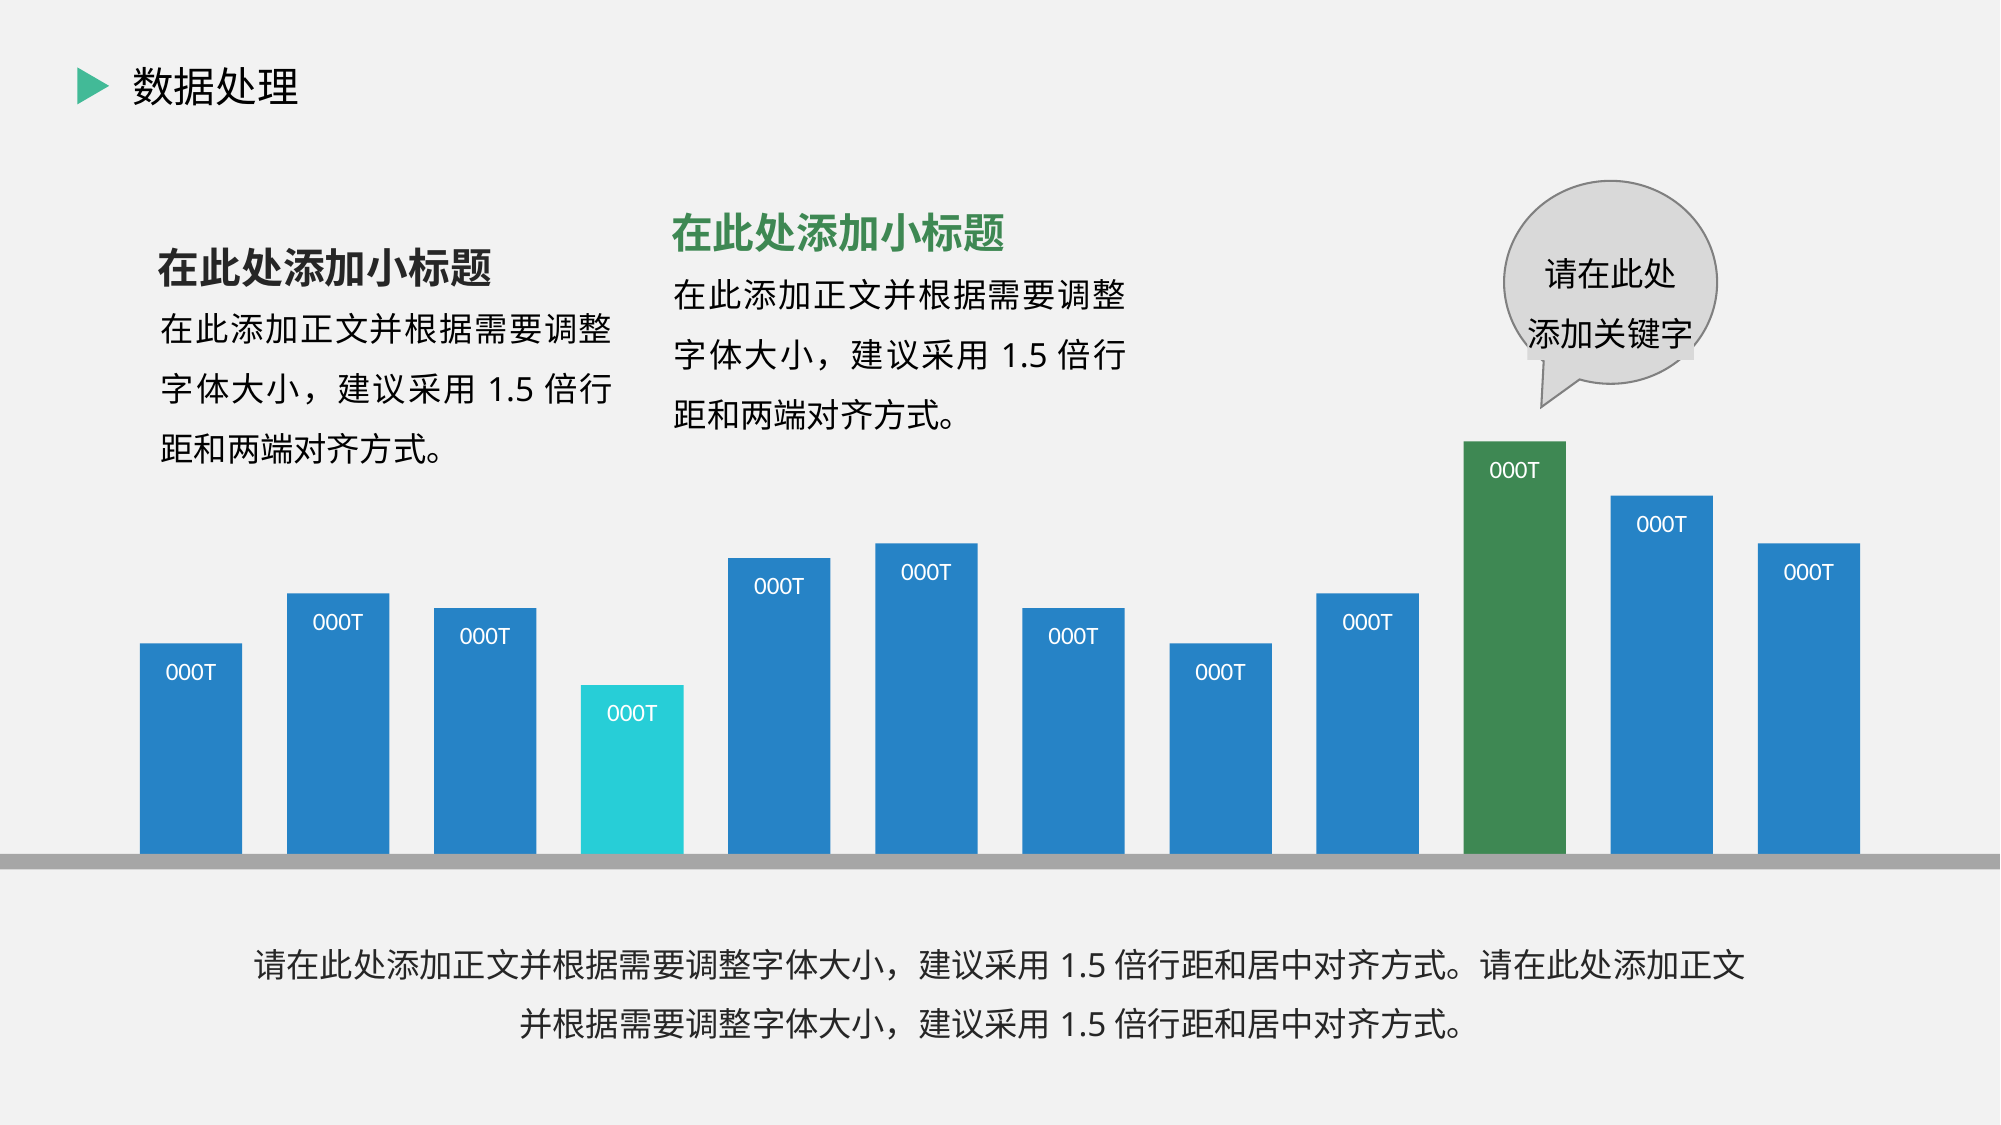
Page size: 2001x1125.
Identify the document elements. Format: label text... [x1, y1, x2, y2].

text_box 000T [580, 684, 685, 853]
text_box 000T [1168, 642, 1273, 853]
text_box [656, 199, 1127, 437]
text_box 000T [874, 542, 979, 853]
text_box 请在此处添加正文并根据需要调整字体大小，建议采用1.5倍行距和居中对齐方式。请在此处添加正文并根据需要调整字体大小，建议采用1.5倍行距和居中对齐方式。 [247, 916, 1753, 1051]
text_box 000T [1021, 607, 1126, 853]
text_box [77, 53, 315, 119]
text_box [143, 234, 613, 471]
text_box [1504, 180, 1718, 384]
text_box 000T [139, 642, 243, 853]
text_box 000T [1757, 542, 1861, 853]
text_box [0, 853, 2000, 871]
text_box 000T [286, 592, 390, 853]
text_box 000T [1463, 440, 1567, 853]
text_box 000T [433, 607, 537, 853]
text_box 000T [1610, 494, 1714, 853]
text_box 000T [727, 557, 831, 853]
text_box 000T [1315, 592, 1420, 853]
